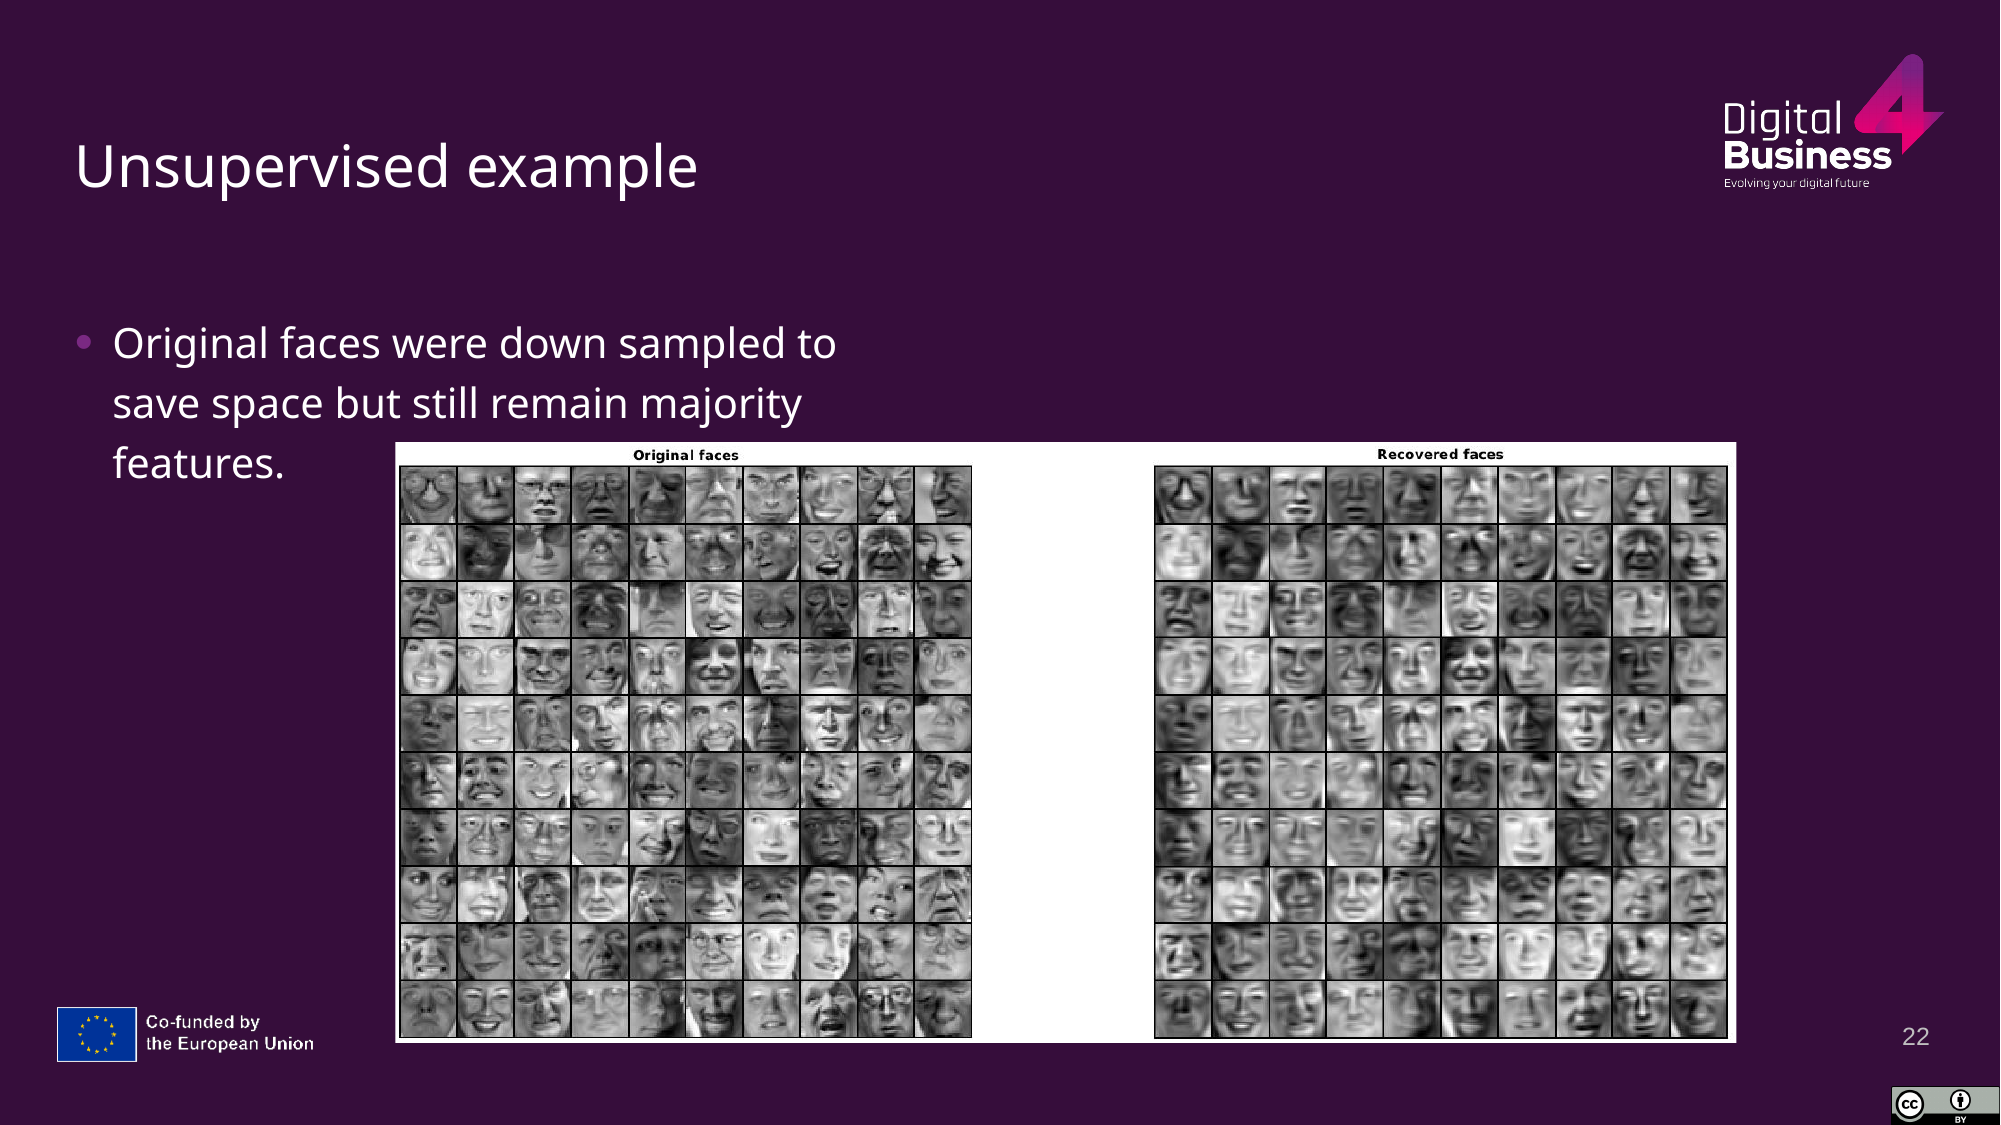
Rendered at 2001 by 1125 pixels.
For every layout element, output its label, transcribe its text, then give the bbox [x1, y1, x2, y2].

picture [54, 1004, 324, 1065]
list Original faces were down sampled to save space but still remain majority features. [59, 299, 910, 1014]
slide_number 22 [1856, 1005, 1945, 1066]
picture [395, 442, 1737, 1043]
picture [1725, 54, 1945, 189]
picture [1891, 1086, 2000, 1125]
title Unsupervised example [59, 59, 1863, 278]
